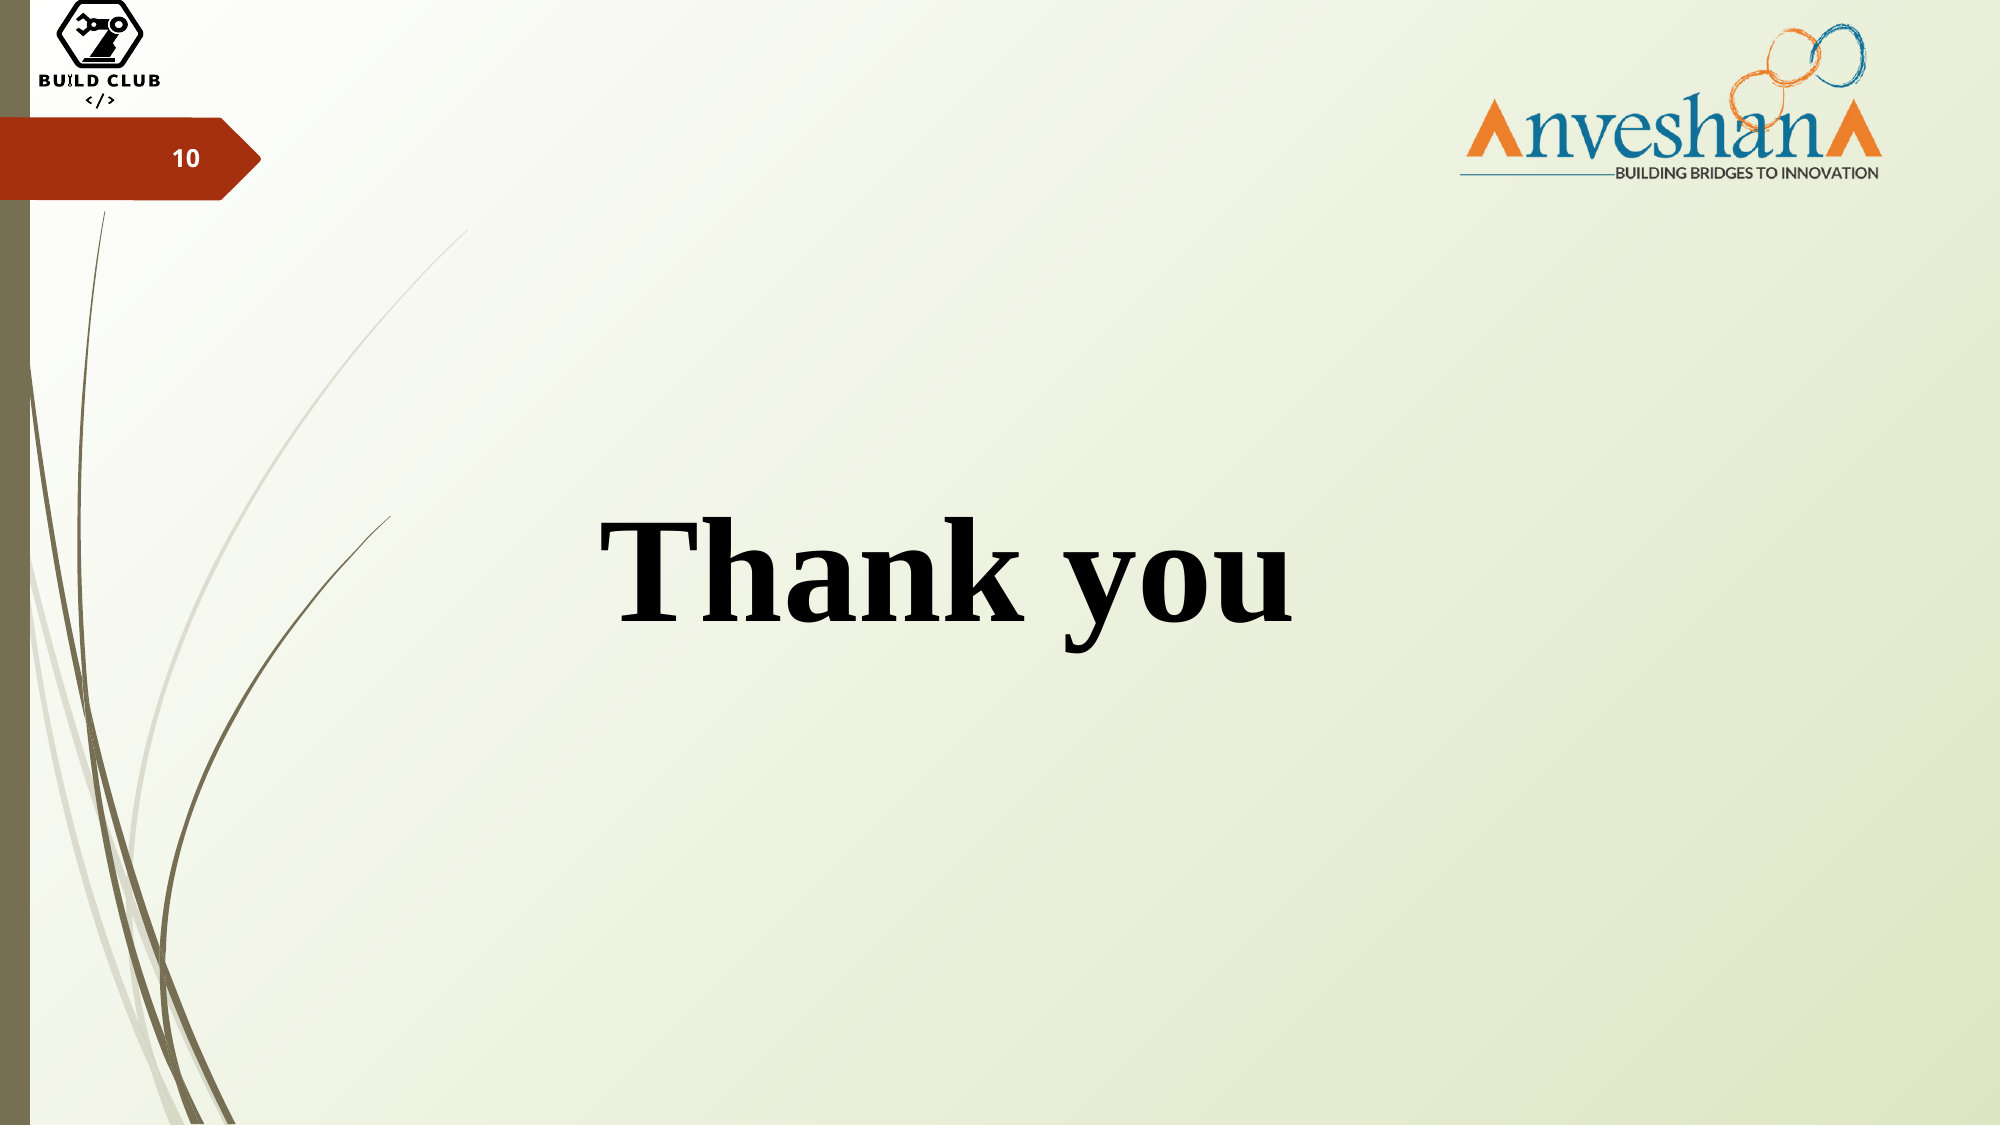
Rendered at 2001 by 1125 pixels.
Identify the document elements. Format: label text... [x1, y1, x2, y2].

slide_number ‹#› [87, 129, 216, 190]
picture [1460, 18, 1888, 189]
text_box Thank you [579, 463, 1317, 659]
picture [39, 0, 160, 109]
